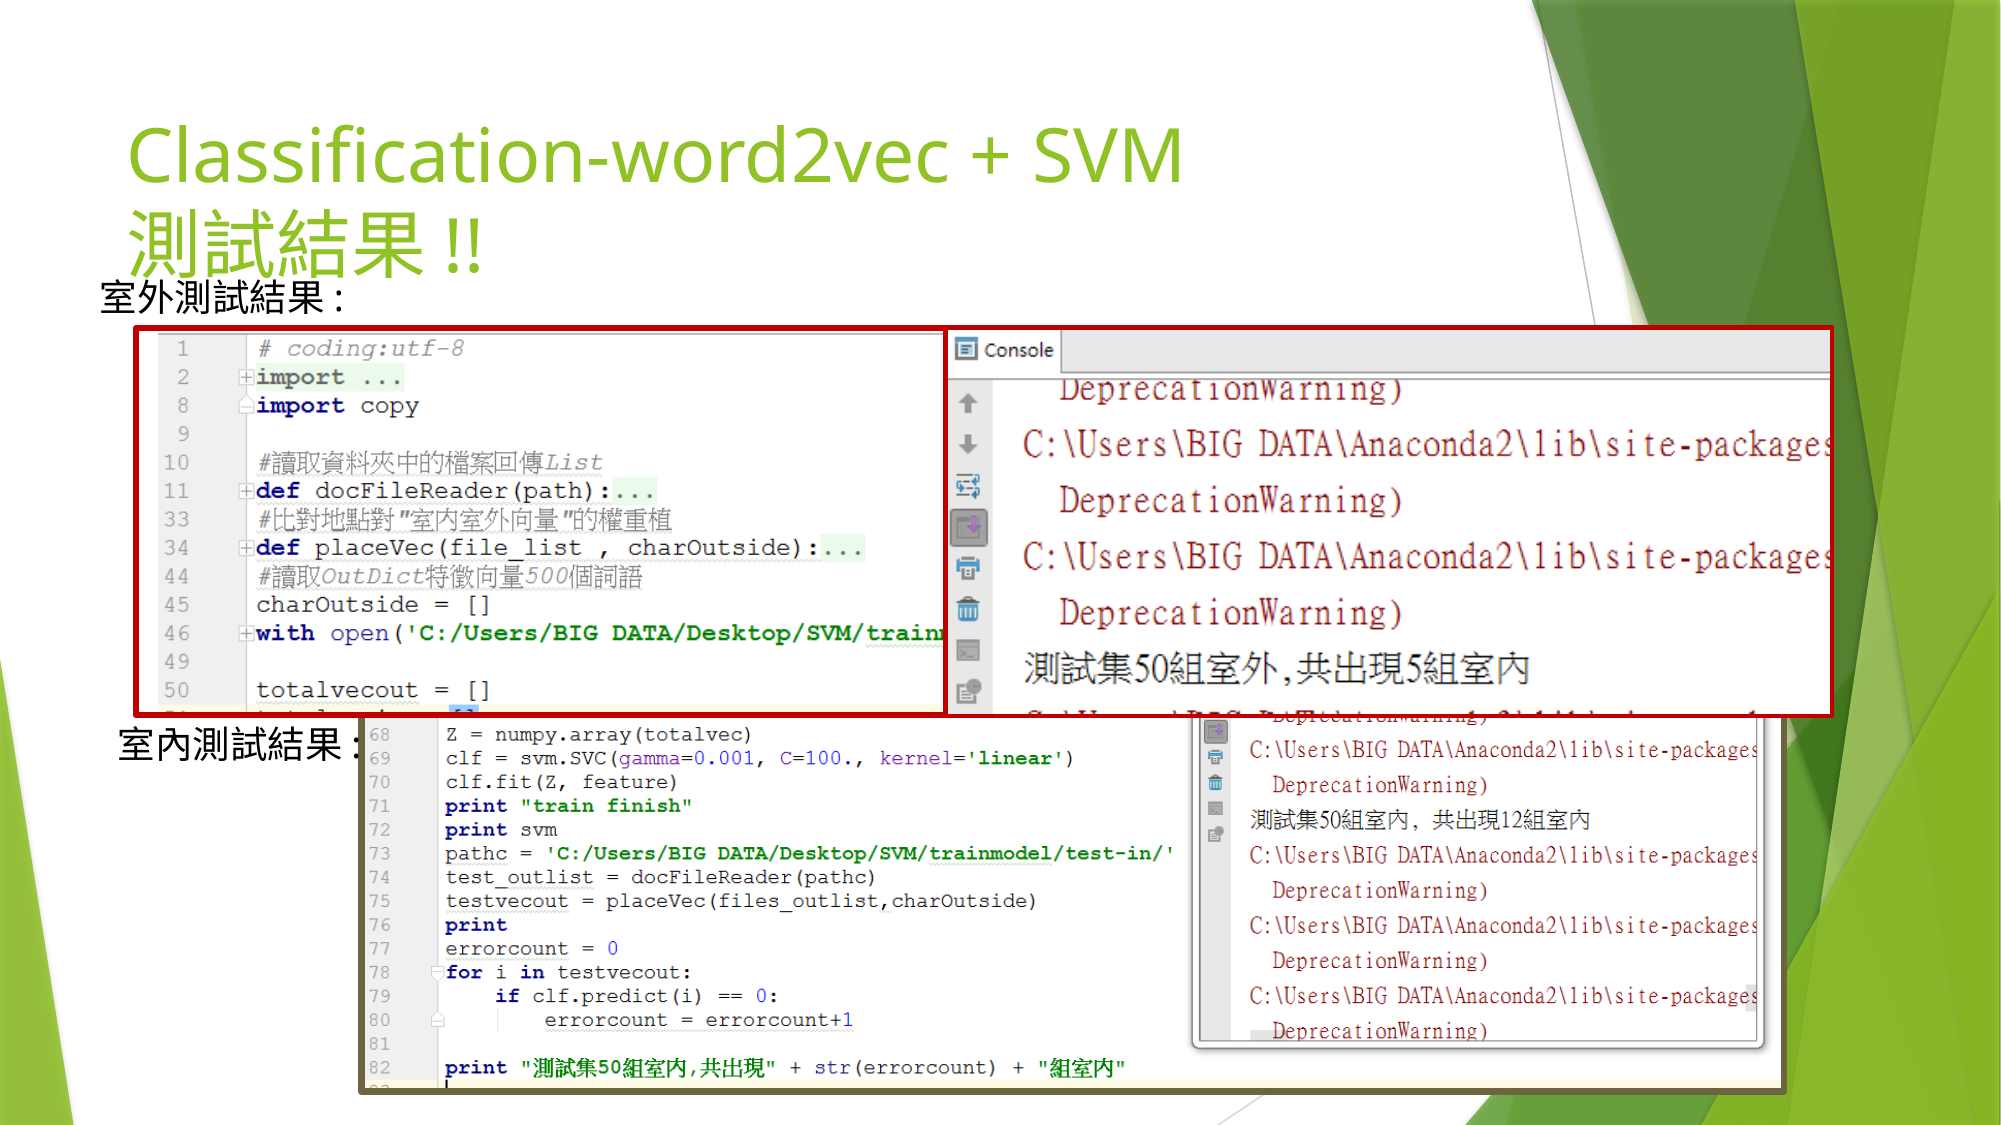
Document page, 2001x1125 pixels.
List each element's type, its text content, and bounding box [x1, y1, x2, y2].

text_box 室內測試結果: [102, 713, 359, 774]
picture [364, 329, 1831, 1089]
title Classification-word2vec + SVM 測試結果!! [111, 99, 1522, 317]
text_box 室外測試結果: [85, 266, 469, 327]
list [138, 330, 945, 713]
